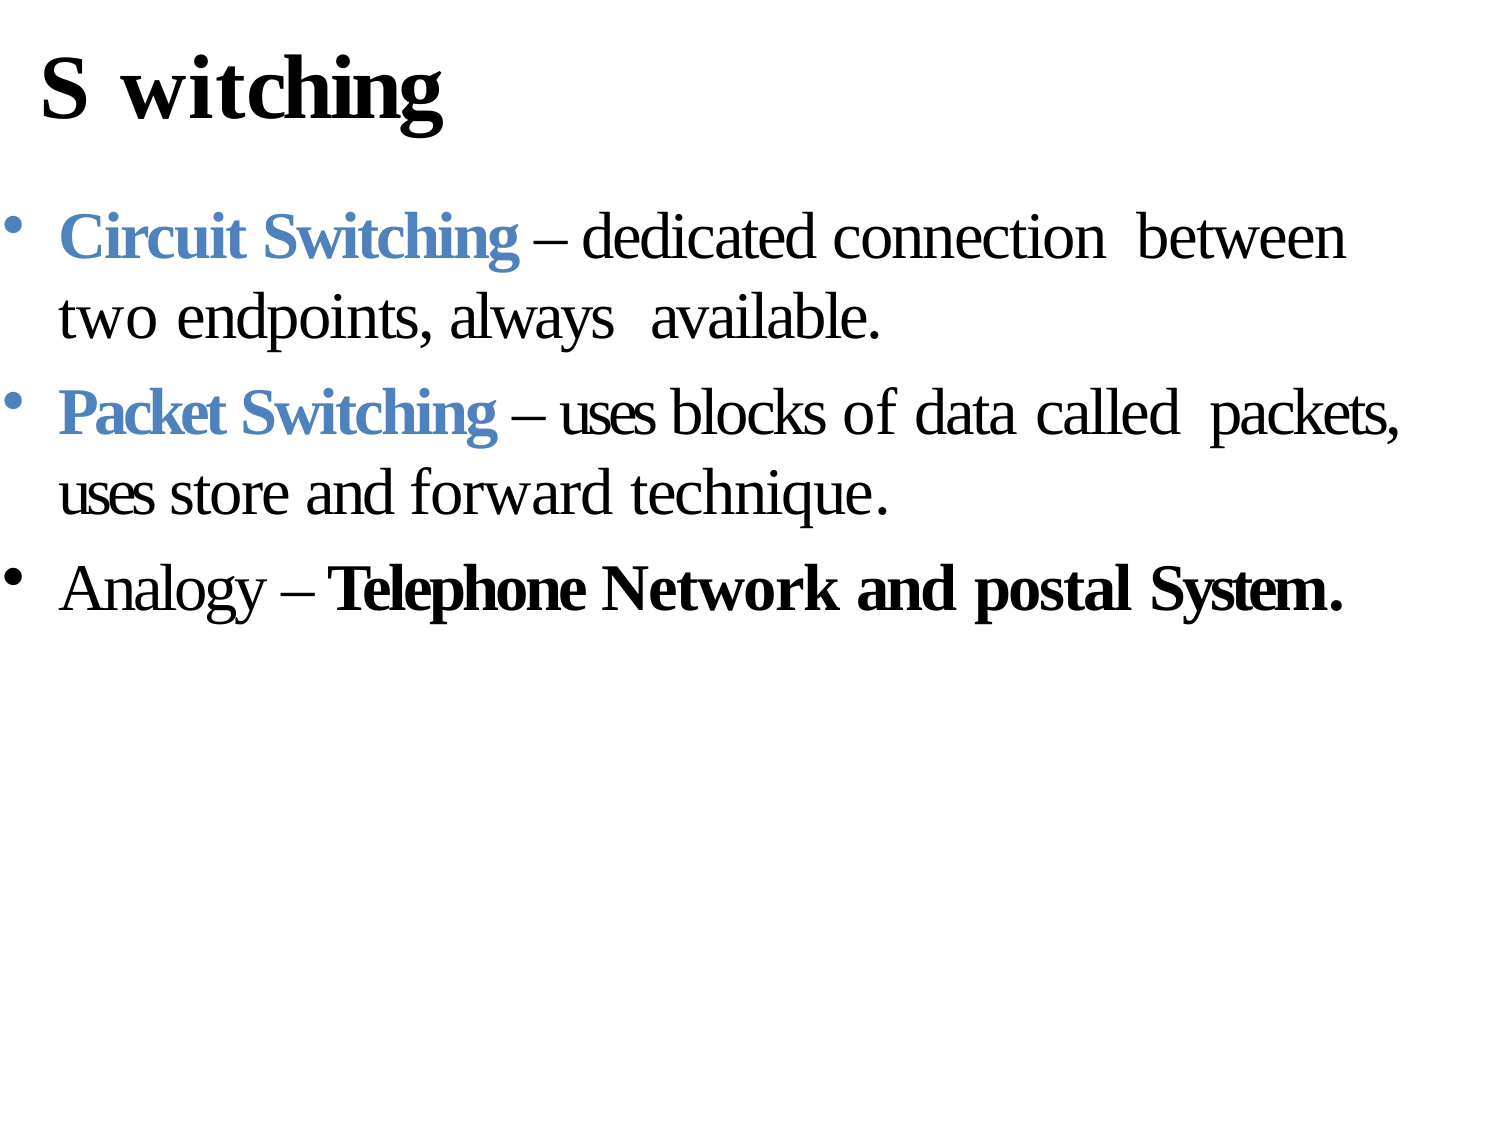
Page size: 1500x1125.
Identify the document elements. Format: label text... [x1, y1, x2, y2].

text_box Circuit Switching – dedicated connection between two endpoints, always available. Packet Switching – uses blocks of data called packets, uses store and forward technique. Analogy – Telephone Network and postal System. [0, 190, 1488, 625]
title S witching [37, 24, 1390, 190]
